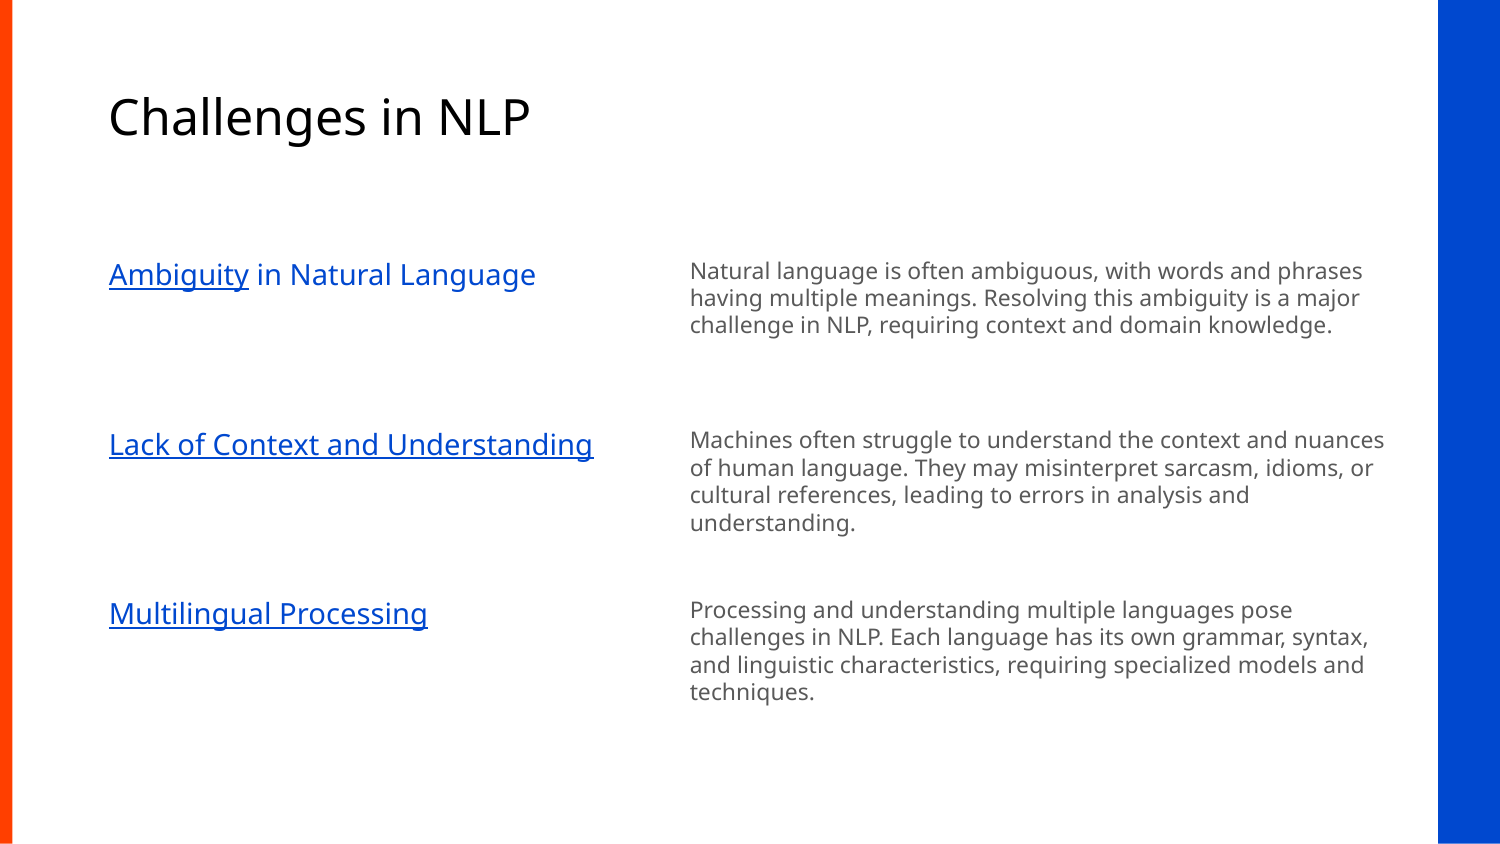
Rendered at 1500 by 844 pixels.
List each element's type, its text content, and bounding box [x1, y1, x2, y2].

list Machines often struggle to understand the context and nuances of human language. They may misinterpret sarcasm, idioms, or cultural references, leading to errors in analysis and understanding. [674, 410, 1425, 506]
list Processing and understanding multiple languages pose challenges in NLP. Each language has its own grammar, syntax, and linguistic characteristics, requiring specialized models and techniques. [674, 580, 1425, 676]
subtitle Multilingual Processing [93, 580, 635, 647]
subtitle Ambiguity in Natural Language [93, 241, 635, 308]
subtitle Lack of Context and Understanding [93, 410, 635, 478]
title Challenges in NLP [93, 77, 1360, 154]
list Natural language is often ambiguous, with words and phrases having multiple meanings. Resolving this ambiguity is a major challenge in NLP, requiring context and domain knowledge. [674, 241, 1425, 337]
